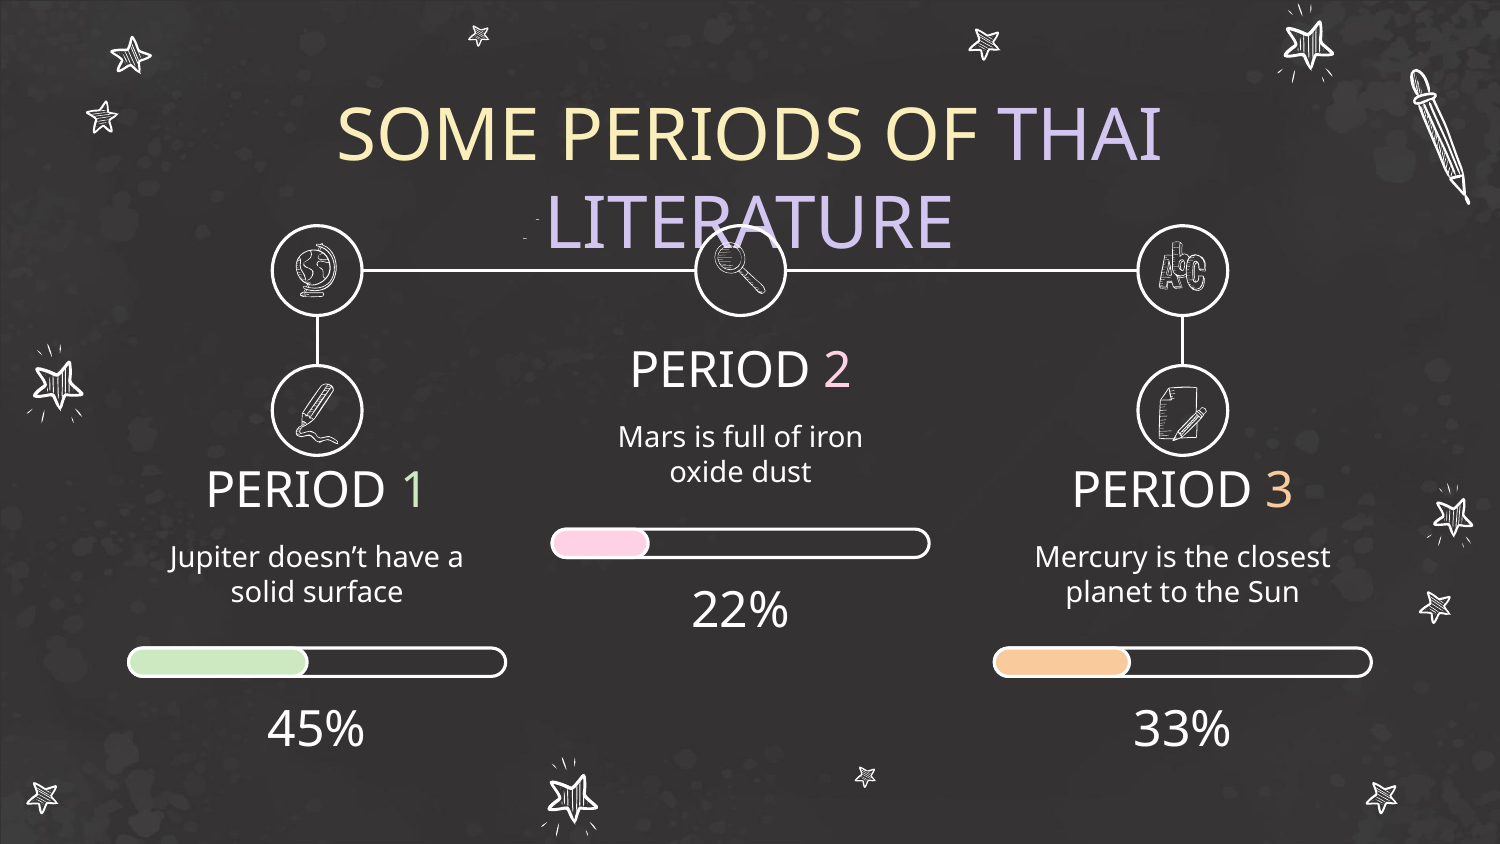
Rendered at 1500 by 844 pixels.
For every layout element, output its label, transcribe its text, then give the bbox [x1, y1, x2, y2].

text_box [688, 276, 794, 324]
text_box [994, 648, 1130, 677]
text_box [638, 529, 930, 558]
text_box PERIOD 3 [1006, 462, 1359, 523]
text_box 22% [662, 580, 819, 635]
text_box [552, 529, 649, 558]
text_box [296, 648, 506, 677]
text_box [1158, 241, 1208, 292]
title SOME PERIODS OF THAI LITERATURE [118, 72, 1382, 167]
text_box [695, 225, 786, 316]
text_box [687, 217, 794, 270]
text_box 45% [239, 699, 395, 754]
text_box [128, 647, 308, 677]
text_box Jupiter doesn’t have a solid surface [141, 523, 493, 626]
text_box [1158, 386, 1208, 442]
text_box 33% [1104, 699, 1261, 754]
text_box [272, 374, 291, 447]
text_box [1119, 648, 1372, 677]
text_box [714, 242, 767, 295]
text_box PERIOD 1 [141, 462, 493, 523]
text_box Mercury is the closest planet to the Sun [1006, 523, 1359, 626]
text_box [295, 242, 339, 298]
text_box [1137, 225, 1228, 316]
text_box Mars is full of iron oxide dust [564, 403, 917, 506]
text_box [272, 234, 290, 307]
text_box [1161, 450, 1204, 456]
picture [2, 2, 1499, 844]
text_box [1137, 365, 1228, 447]
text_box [295, 219, 540, 445]
text_box PERIOD 2 [564, 342, 917, 403]
